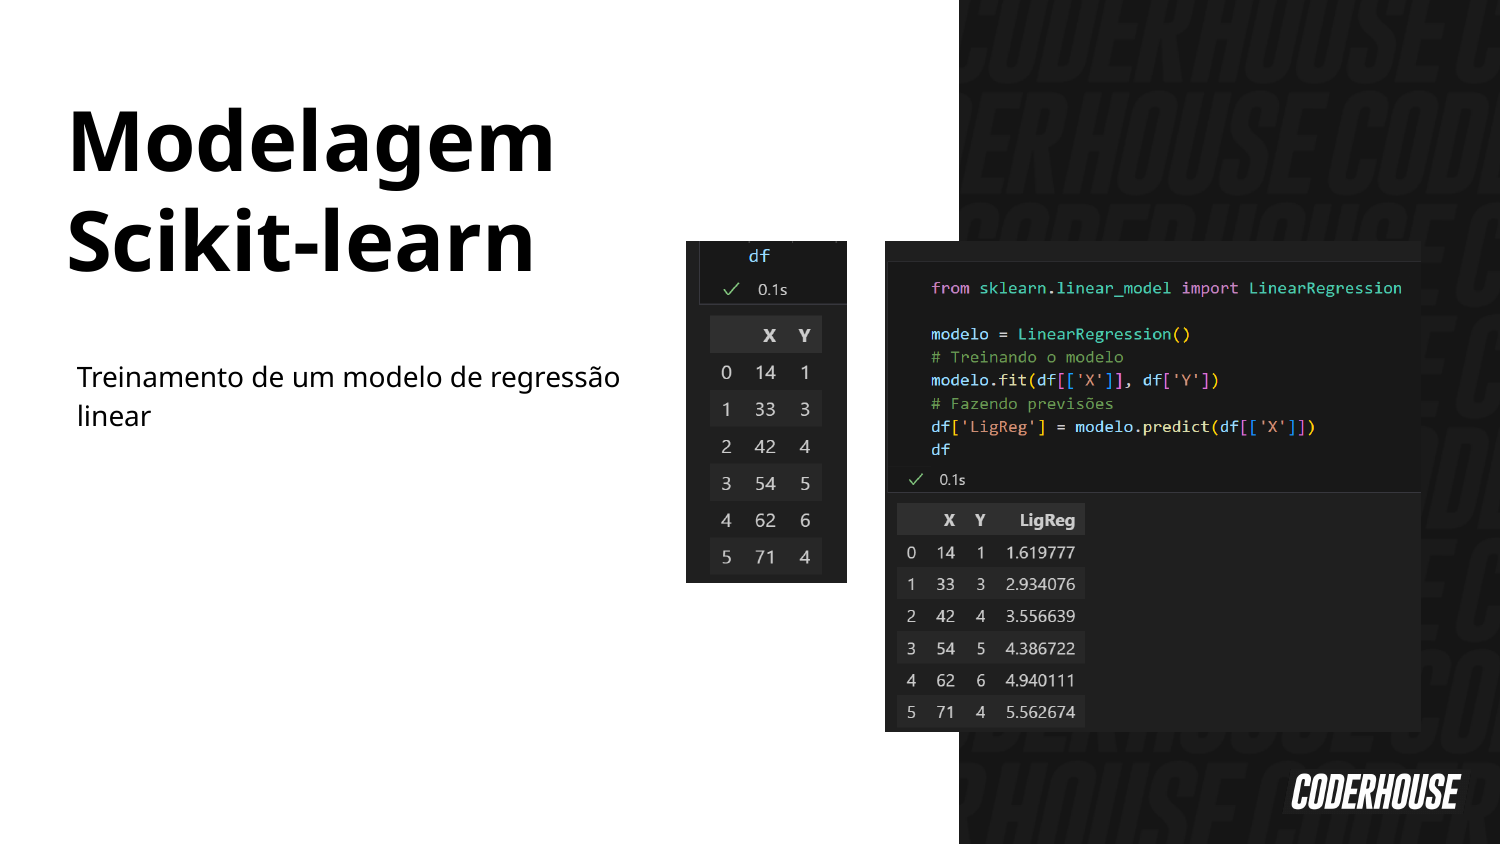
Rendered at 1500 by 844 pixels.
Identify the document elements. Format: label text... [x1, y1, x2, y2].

picture [885, 0, 1500, 844]
picture [686, 241, 847, 583]
list Treinamento de um modelo de regressão linear [61, 339, 687, 742]
title Modelagem Scikit-learn [51, 72, 913, 285]
